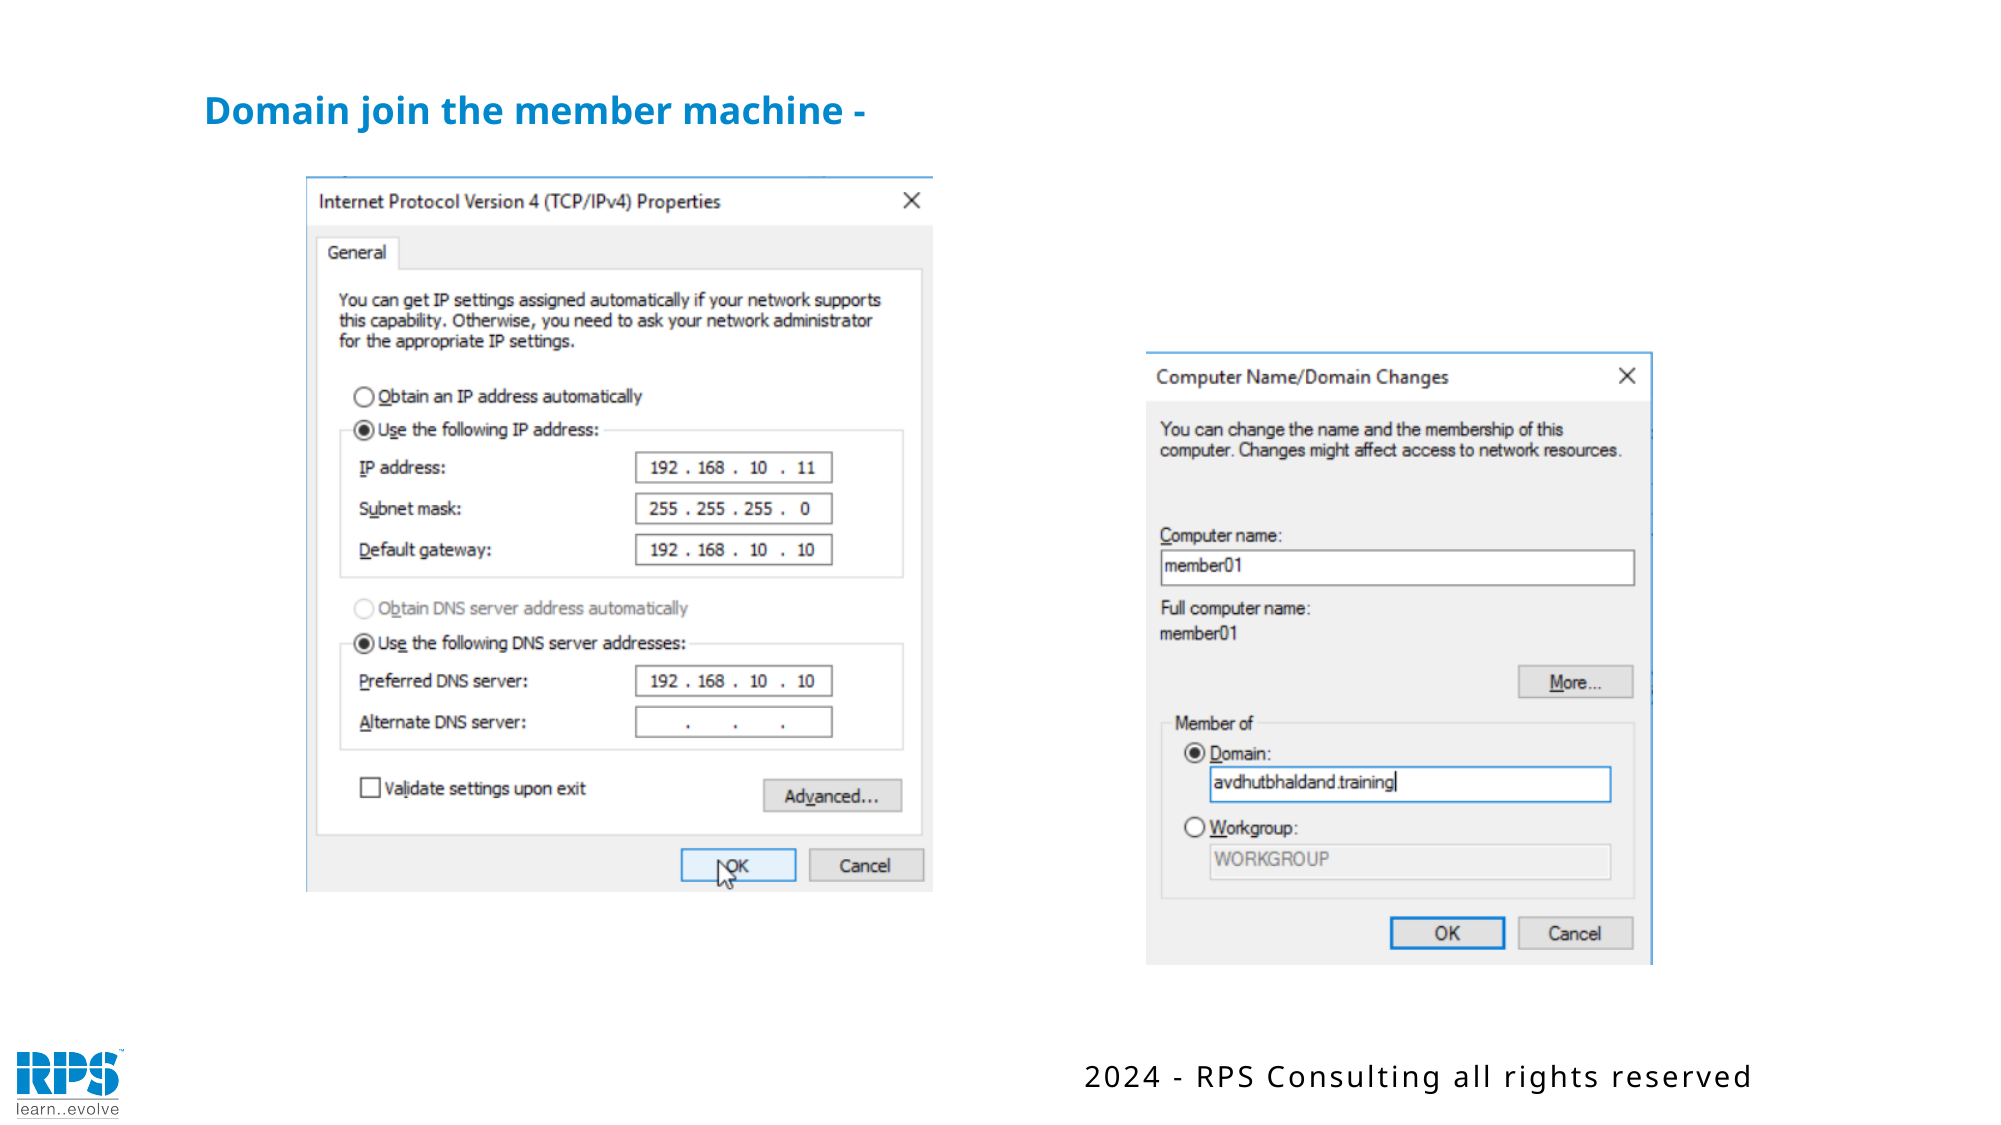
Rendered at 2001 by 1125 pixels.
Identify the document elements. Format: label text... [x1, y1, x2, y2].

picture [17, 1048, 125, 1120]
text_box Domain join the member machine - [189, 79, 882, 140]
text_box 2024 - RPS Consulting all rights reserved [725, 1052, 1412, 1094]
slide_number [1412, 1042, 1863, 1103]
picture [306, 176, 934, 893]
picture [1145, 349, 1653, 966]
